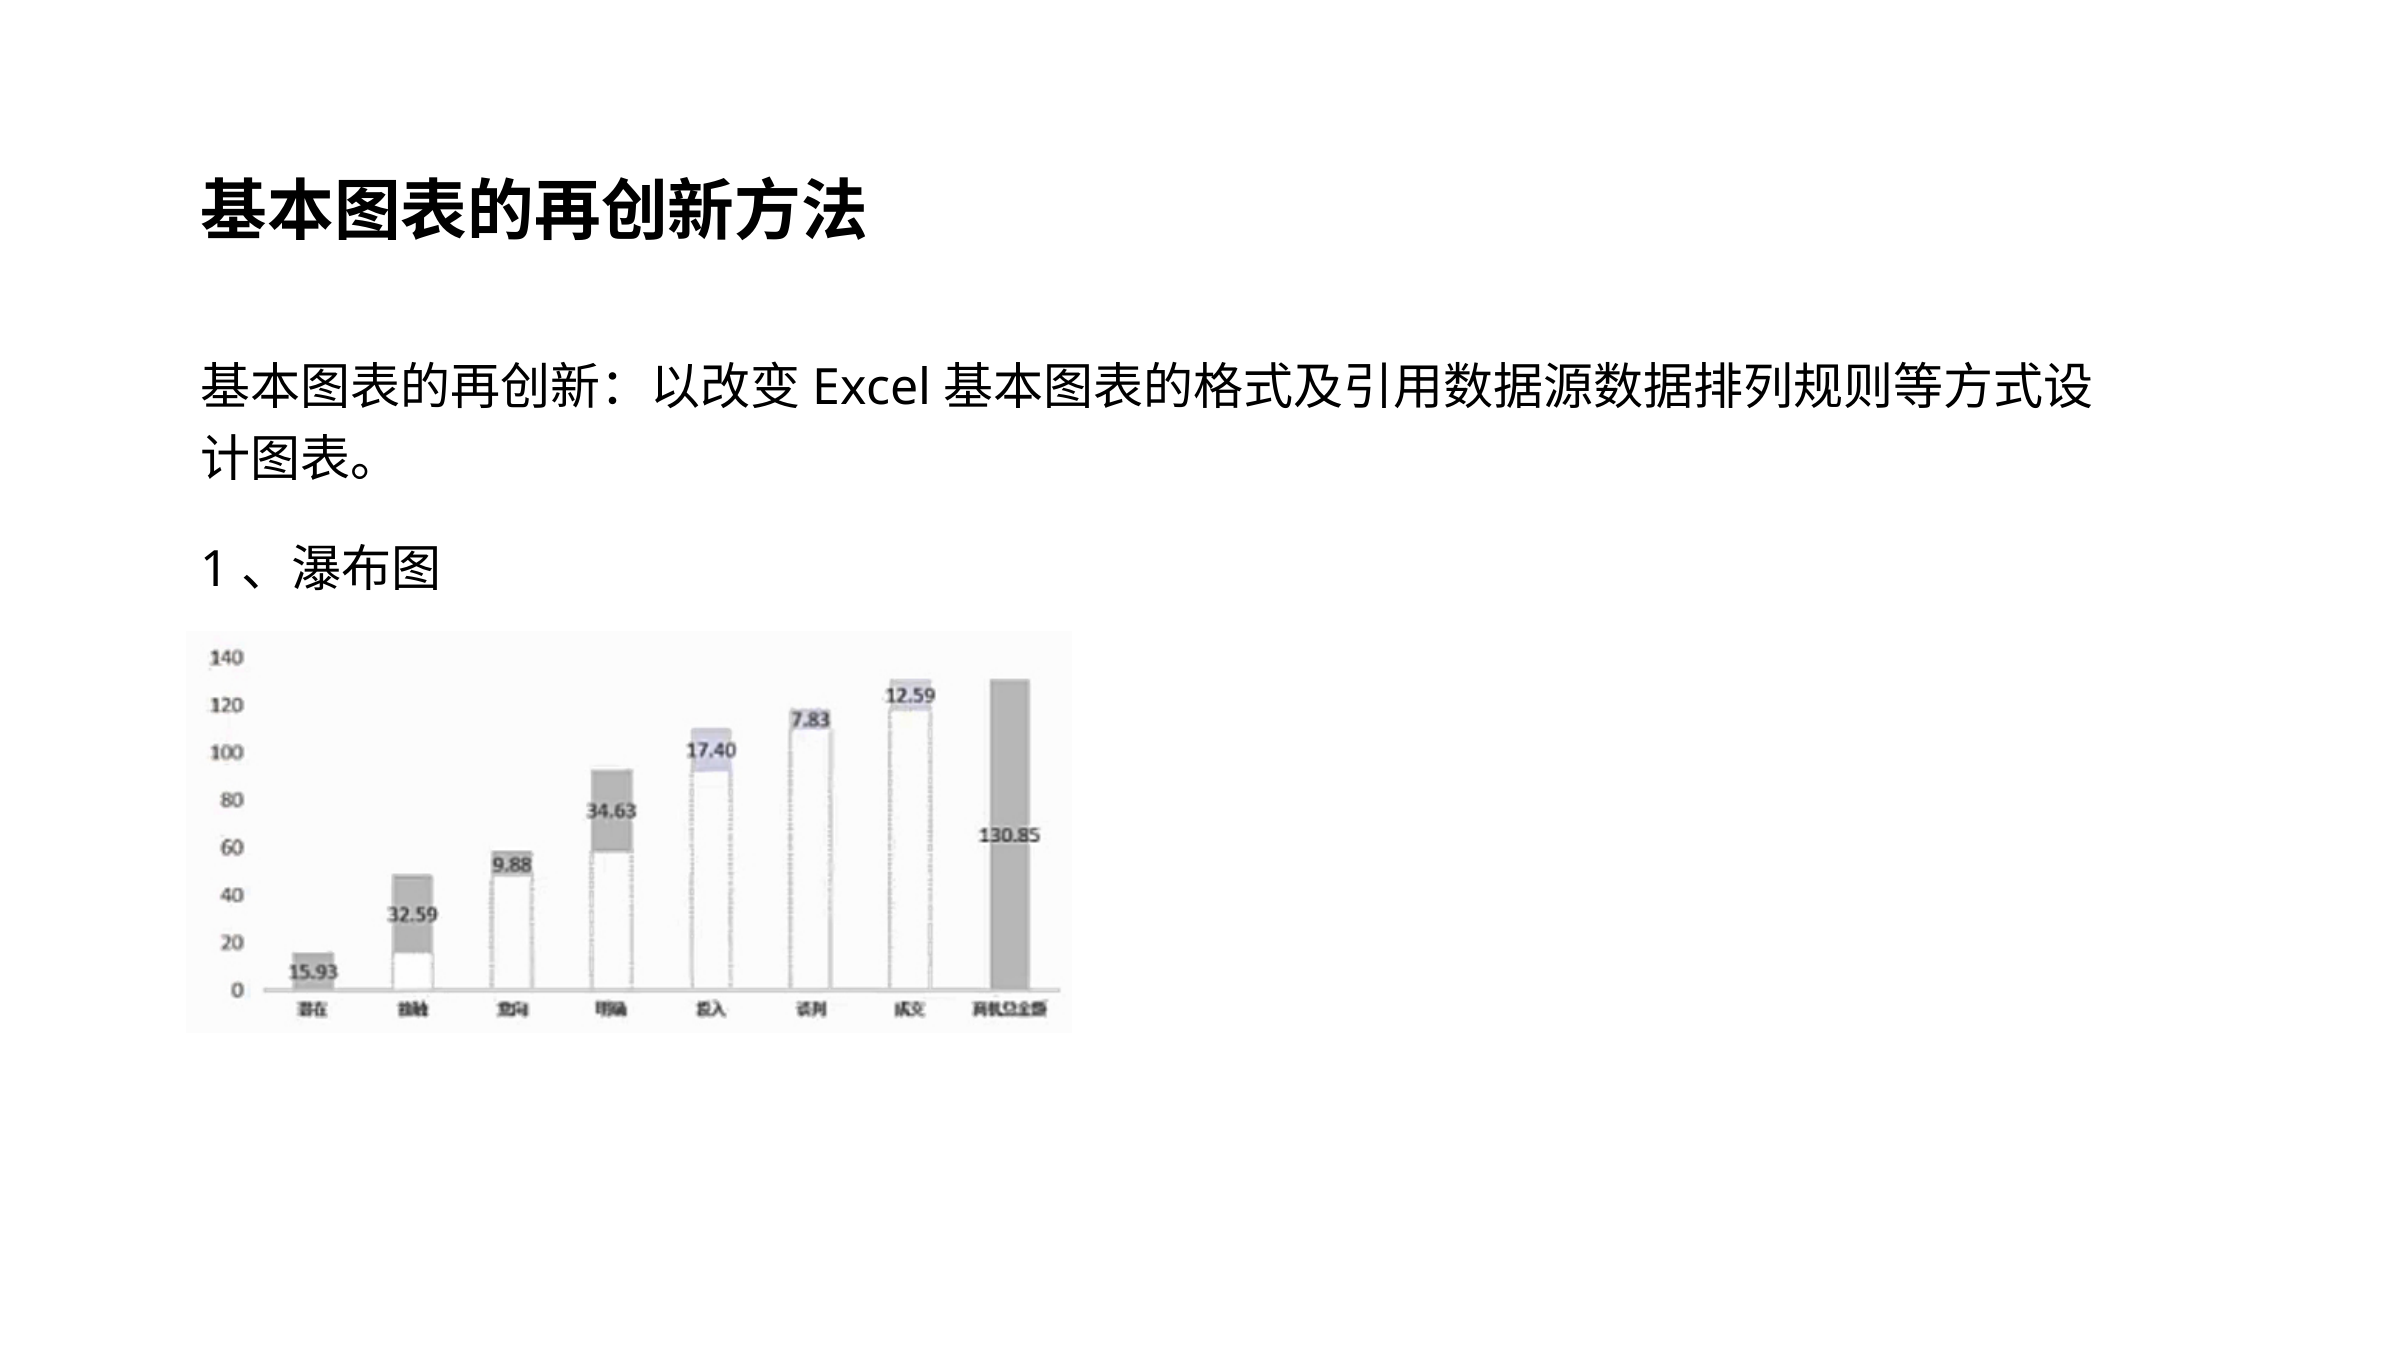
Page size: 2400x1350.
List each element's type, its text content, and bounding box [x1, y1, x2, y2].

text_box 1、瀑布图 [186, 528, 601, 604]
text_box 基本图表的再创新方法 [186, 160, 1257, 256]
text_box 基本图表的再创新：以改变Excel基本图表的格式及引用数据源数据排列规则等方式设计图表。 [186, 335, 2135, 495]
picture [185, 630, 1072, 1033]
